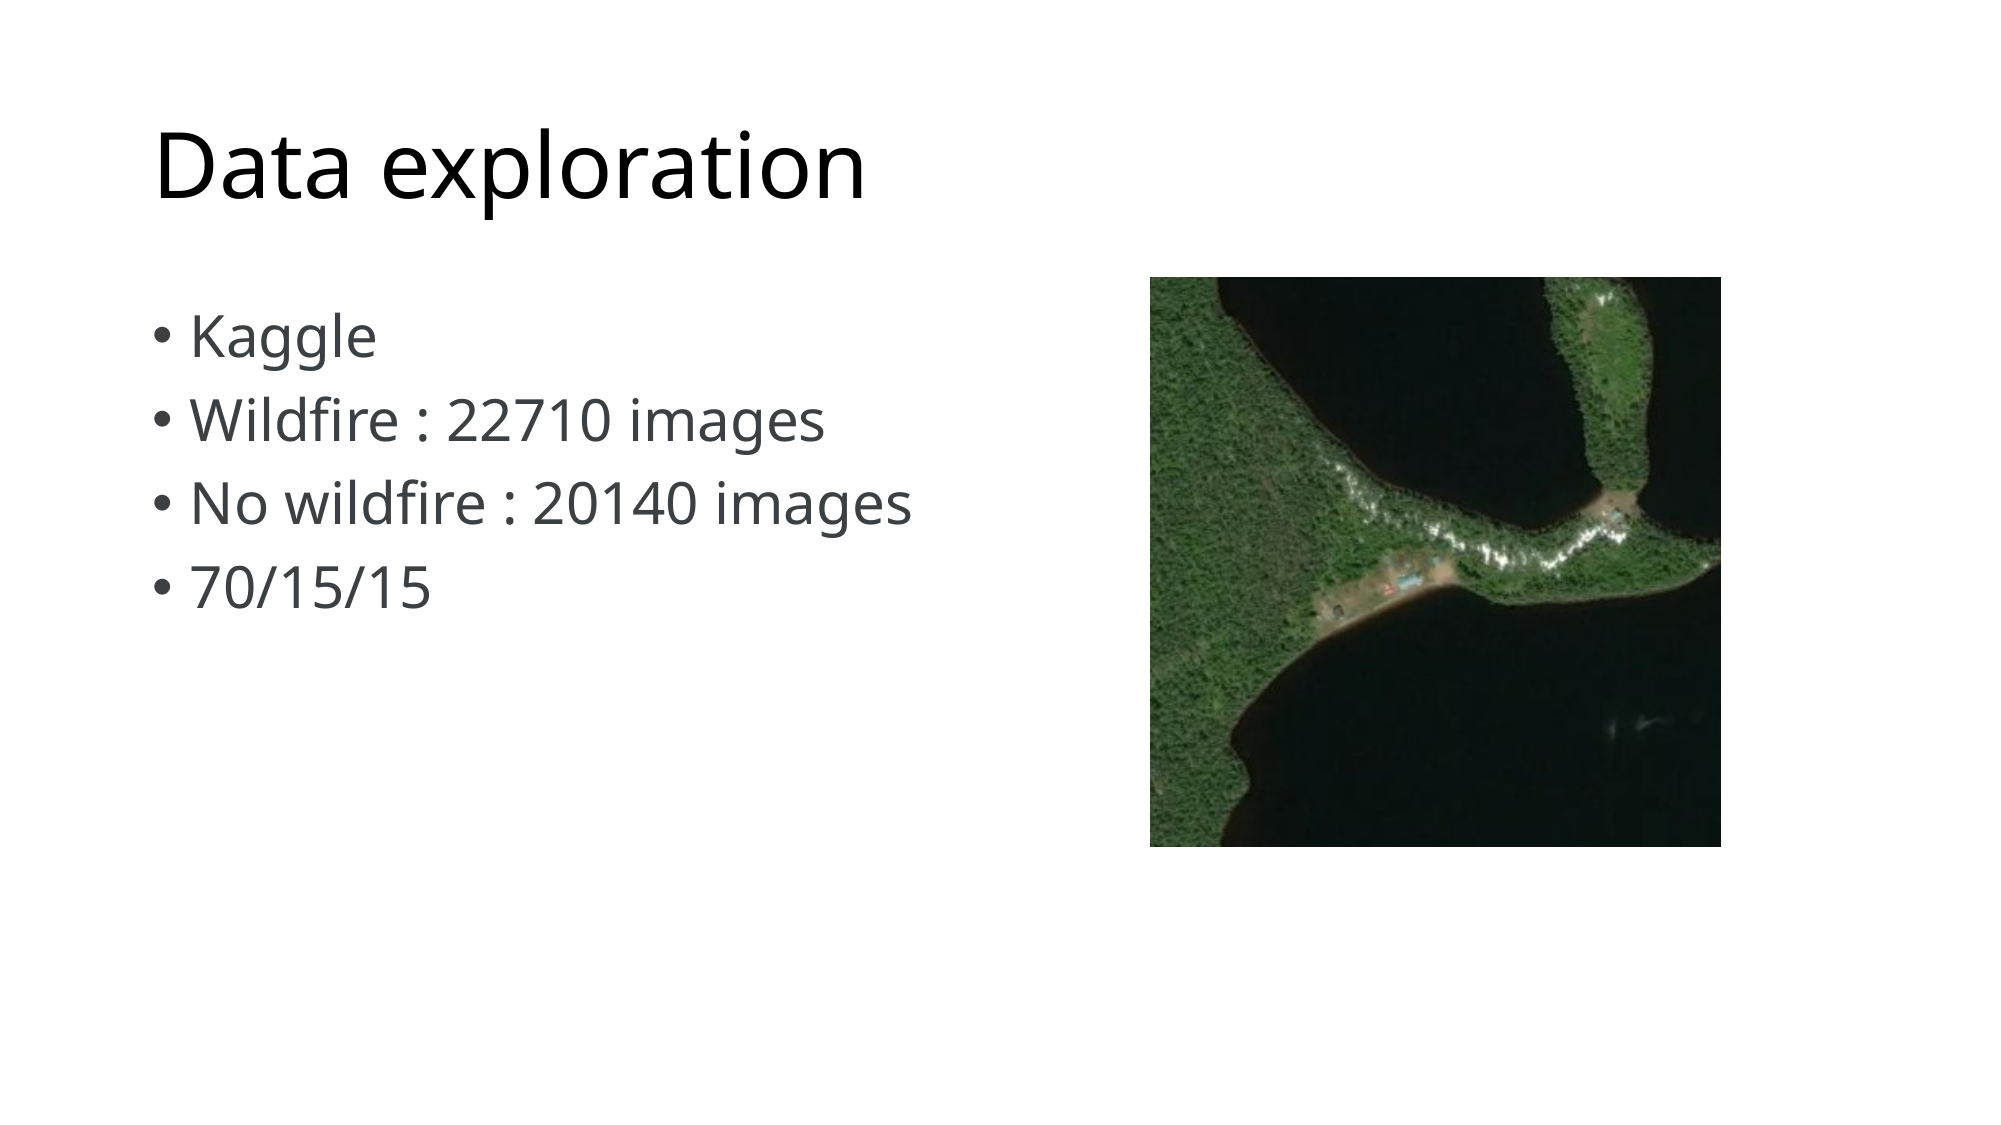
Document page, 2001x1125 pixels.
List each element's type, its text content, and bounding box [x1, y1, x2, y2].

picture [1149, 276, 1721, 848]
list Kaggle Wildfire : 22710 images No wildfire : 20140 images 70/15/15 [137, 299, 988, 1014]
title Data exploration [137, 59, 1863, 278]
